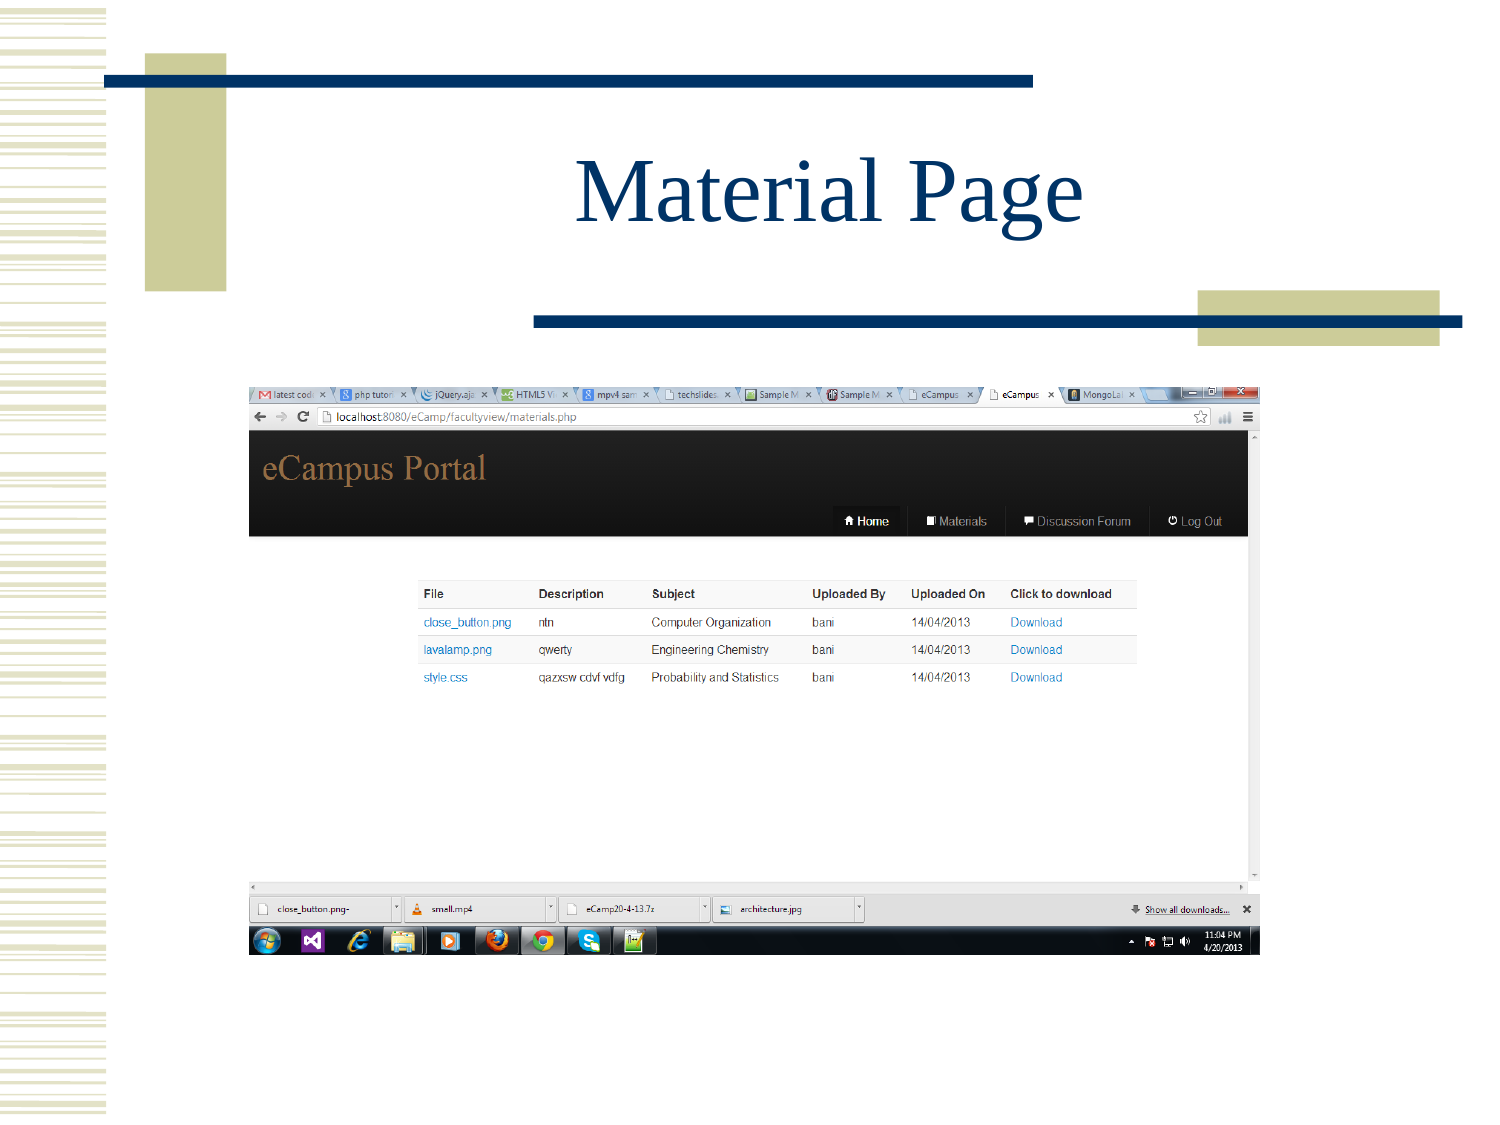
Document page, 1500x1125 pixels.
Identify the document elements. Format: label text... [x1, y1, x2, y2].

picture [249, 387, 1260, 955]
title Material Page [224, 99, 1436, 288]
